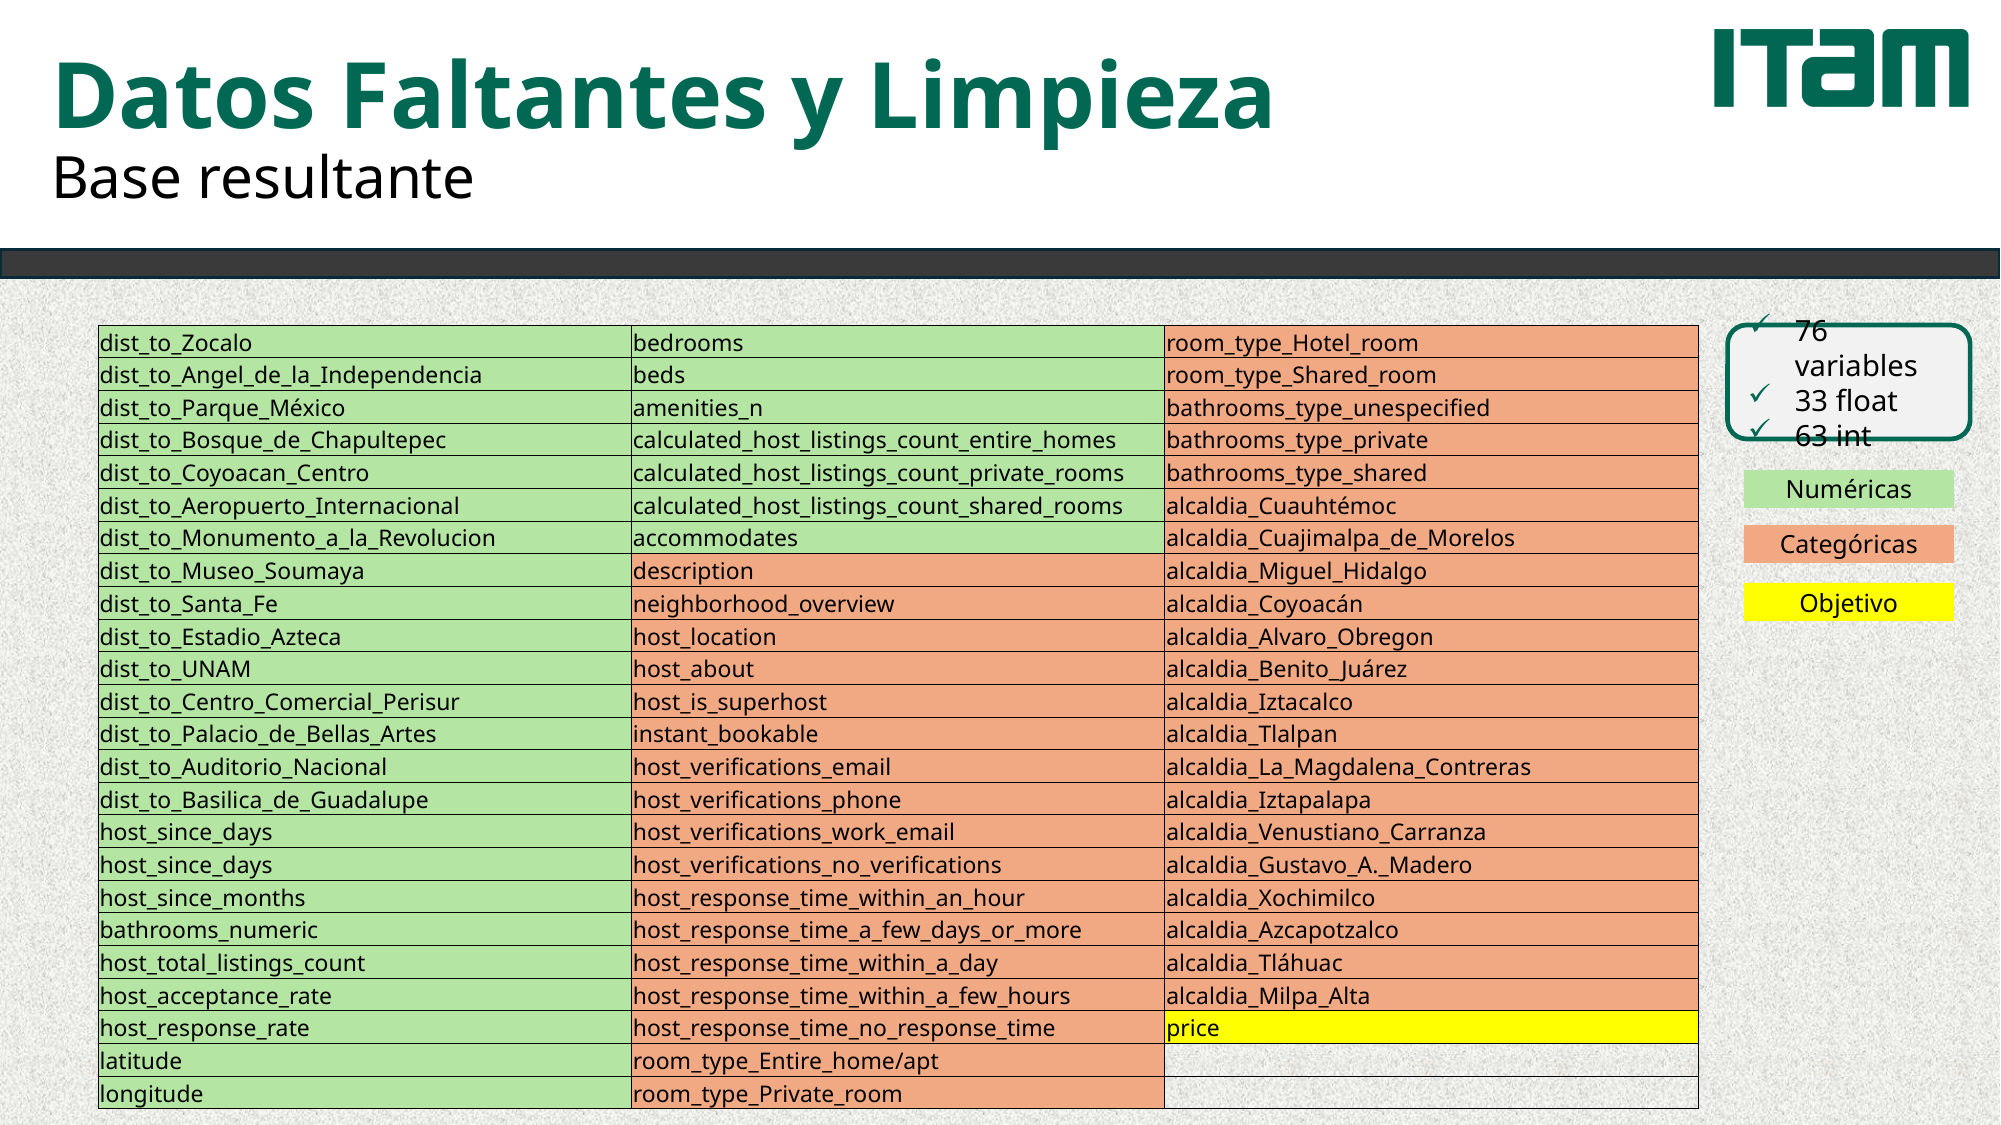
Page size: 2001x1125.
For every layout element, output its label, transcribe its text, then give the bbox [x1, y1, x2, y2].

table_header room_type_Hotel_room [1165, 326, 1698, 357]
table_cell accommodates [632, 522, 1164, 553]
table_cell alcaldia_Xochimilco [1165, 881, 1698, 912]
picture [1692, 11, 1990, 125]
table_cell host_response_time_a_few_days_or_more [632, 913, 1164, 945]
table_cell alcaldia_Iztapalapa [1165, 783, 1698, 814]
table_cell dist_to_Coyoacan_Centro [99, 456, 631, 488]
table_cell alcaldia_Cuajimalpa_de_Morelos [1165, 522, 1698, 553]
table_cell room_type_Entire_home/apt [632, 1044, 1164, 1076]
table_cell calculated_host_listings_count_private_rooms [632, 456, 1164, 488]
text_box [0, 279, 2000, 1125]
table_cell host_response_time_no_response_time [632, 1011, 1164, 1043]
table_cell alcaldia_Azcapotzalco [1165, 913, 1698, 945]
table_cell calculated_host_listings_count_shared_rooms [632, 489, 1164, 521]
table_cell calculated_host_listings_count_entire_homes [632, 424, 1164, 455]
table_cell [1165, 1044, 1698, 1076]
table_cell dist_to_Auditorio_Nacional [99, 750, 631, 782]
table_cell host_response_time_within_an_hour [632, 881, 1164, 912]
table_cell alcaldia_Alvaro_Obregon [1165, 620, 1698, 651]
text_box Numéricas [1742, 468, 1955, 509]
table_cell bathrooms_type_private [1165, 424, 1698, 455]
table_cell host_verifications_work_email [632, 815, 1164, 847]
table_cell alcaldia_Tláhuac [1165, 946, 1698, 978]
table_cell host_response_time_within_a_few_hours [632, 979, 1164, 1010]
text_box [0, 248, 2000, 279]
table_cell alcaldia_La_Magdalena_Contreras [1165, 750, 1698, 782]
table_cell host_about [632, 652, 1164, 684]
table_cell host_response_rate [99, 1011, 631, 1043]
table_cell dist_to_Parque_México [99, 391, 631, 423]
table_cell description [632, 554, 1164, 586]
table_cell dist_to_Basilica_de_Guadalupe [99, 783, 631, 814]
table_cell dist_to_Estadio_Azteca [99, 620, 631, 651]
table_cell instant_bookable [632, 718, 1164, 749]
table_cell room_type_Shared_room [1165, 358, 1698, 390]
table_cell dist_to_Santa_Fe [99, 587, 631, 619]
table_cell latitude [99, 1044, 631, 1076]
table_cell alcaldia_Coyoacán [1165, 587, 1698, 619]
table_cell price [1165, 1011, 1698, 1043]
table_cell bathrooms_numeric [99, 913, 631, 945]
table_cell alcaldia_Miguel_Hidalgo [1165, 554, 1698, 586]
table_cell host_total_listings_count [99, 946, 631, 978]
title Datos Faltantes y Limpieza Base resultante [36, 21, 1762, 239]
table_cell alcaldia_Benito_Juárez [1165, 652, 1698, 684]
table_cell dist_to_Bosque_de_Chapultepec [99, 424, 631, 455]
table_cell dist_to_Aeropuerto_Internacional [99, 489, 631, 521]
table_cell amenities_n [632, 391, 1164, 423]
table_cell dist_to_Palacio_de_Bellas_Artes [99, 718, 631, 749]
table_cell host_location [632, 620, 1164, 651]
table_header bedrooms [632, 326, 1164, 357]
table_cell host_since_months [99, 881, 631, 912]
text_box Objetivo [1742, 581, 1955, 622]
table_cell bathrooms_type_unespecified [1165, 391, 1698, 423]
table_cell dist_to_Museo_Soumaya [99, 554, 631, 586]
table_cell host_response_time_within_a_day [632, 946, 1164, 978]
table_cell host_acceptance_rate [99, 979, 631, 1010]
table_cell host_verifications_no_verifications [632, 848, 1164, 880]
table_cell host_is_superhost [632, 685, 1164, 717]
table_cell alcaldia_Tlalpan [1165, 718, 1698, 749]
table_cell alcaldia_Iztacalco [1165, 685, 1698, 717]
table_cell dist_to_UNAM [99, 652, 631, 684]
table_cell alcaldia_Venustiano_Carranza [1165, 815, 1698, 847]
text_box 76 variables 33 float 63 int [1725, 323, 1972, 441]
table_cell host_since_days [99, 848, 631, 880]
table_cell beds [632, 358, 1164, 390]
table_header dist_to_Zocalo [99, 326, 631, 357]
text_box Categóricas [1742, 523, 1955, 564]
table_cell neighborhood_overview [632, 587, 1164, 619]
table_cell host_verifications_phone [632, 783, 1164, 814]
table_cell host_verifications_email [632, 750, 1164, 782]
table_cell alcaldia_Milpa_Alta [1165, 979, 1698, 1010]
table_cell room_type_Private_room [632, 1077, 1164, 1108]
table_cell bathrooms_type_shared [1165, 456, 1698, 488]
table_cell [1165, 1077, 1698, 1108]
table_cell dist_to_Monumento_a_la_Revolucion [99, 522, 631, 553]
table_cell dist_to_Centro_Comercial_Perisur [99, 685, 631, 717]
table_cell host_since_days [99, 815, 631, 847]
table_cell longitude [99, 1077, 631, 1108]
table_cell dist_to_Angel_de_la_Independencia [99, 358, 631, 390]
table_cell alcaldia_Cuauhtémoc [1165, 489, 1698, 521]
table_cell alcaldia_Gustavo_A._Madero [1165, 848, 1698, 880]
